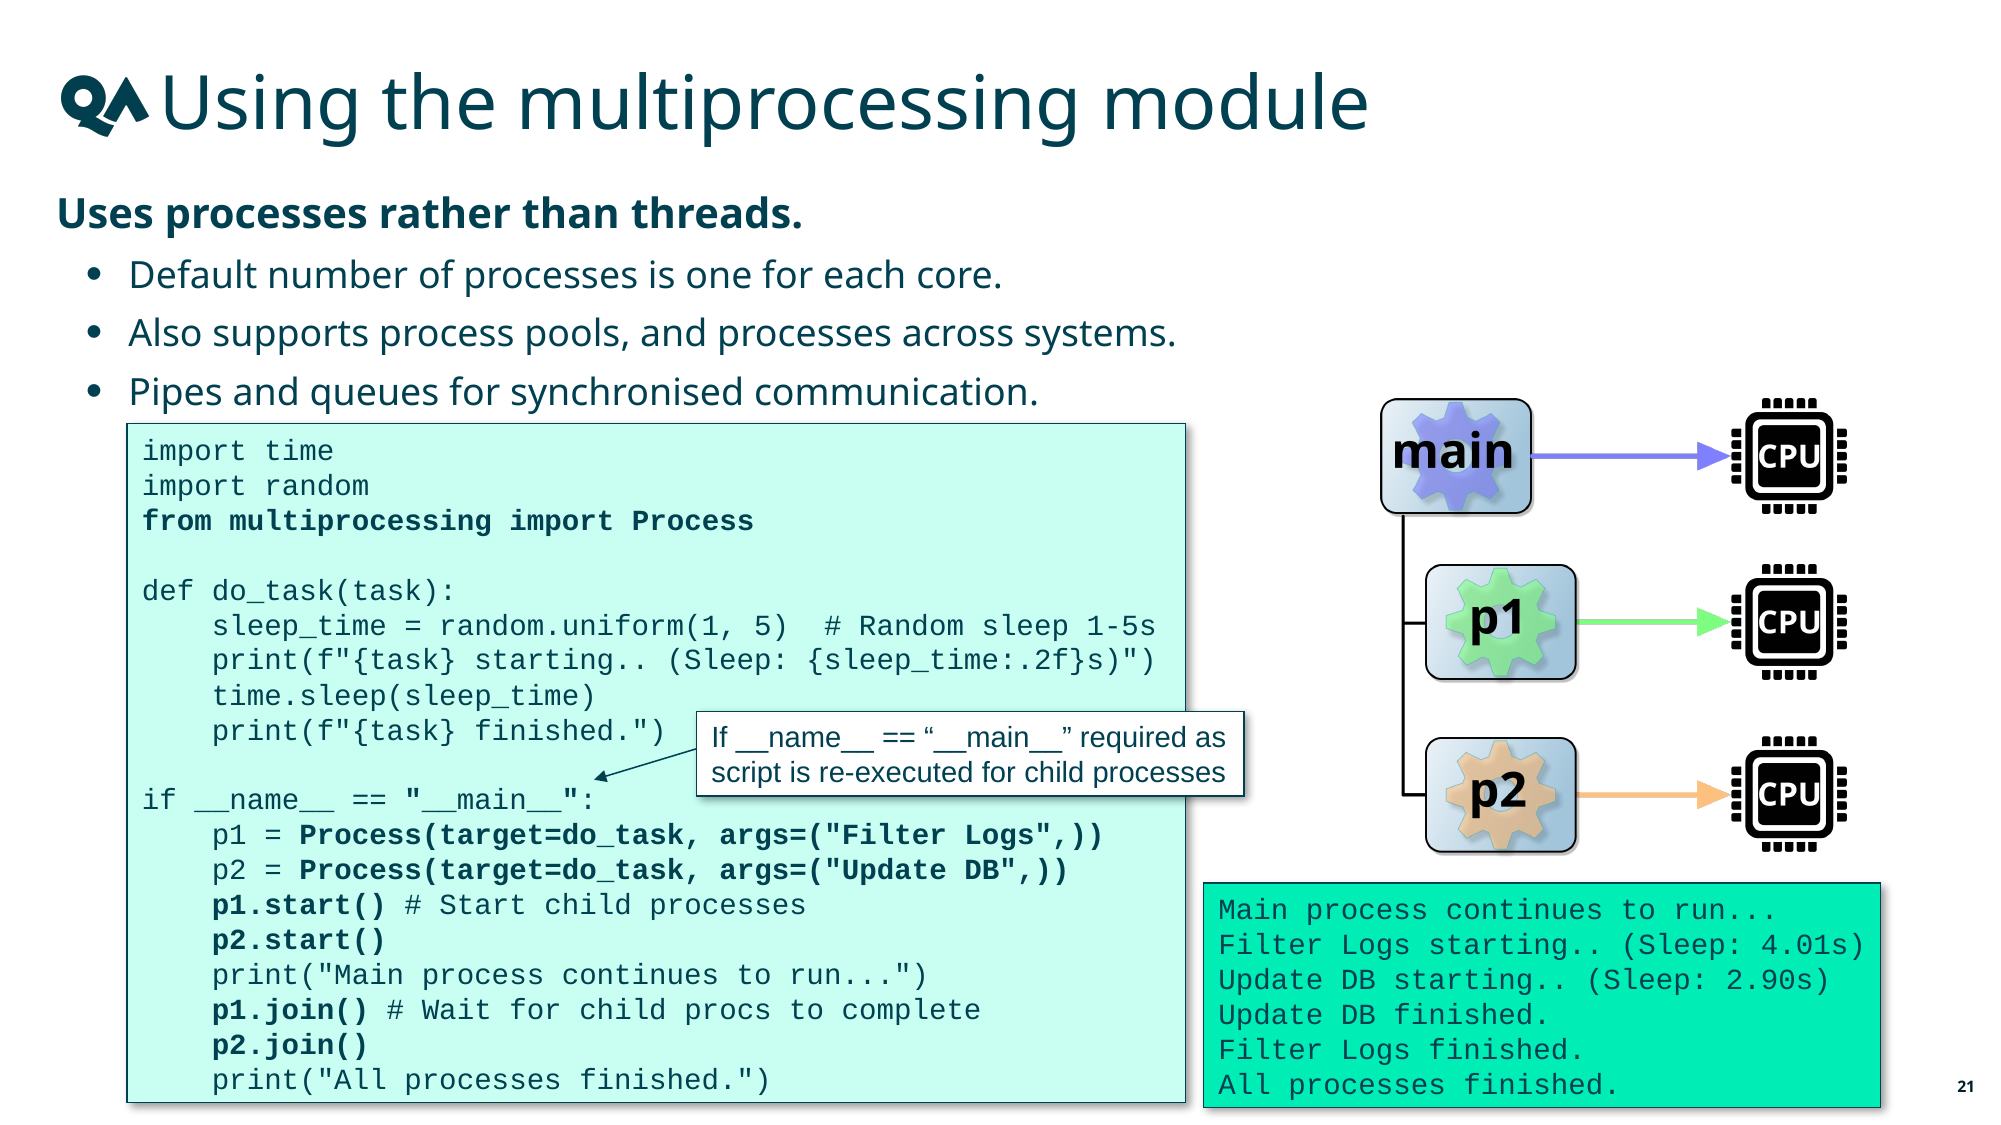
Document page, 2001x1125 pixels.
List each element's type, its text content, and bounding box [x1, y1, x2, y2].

title Using the multiprocessing module [159, 54, 2000, 187]
text_box import time import random from multiprocessing import Process def do_task(task): sleep_time = random.uniform(1, 5) # Random sleep 1-5s print(f"{task} starting.. (Sleep: {sleep_time:.2f}s)") time.sleep(sleep_time) print(f"{task} finished.") if __name__ == "__main__": p1 = Process(target=do_task, args=("Filter Logs",)) p2 = Process(target=do_task, args=("Update DB",)) p1.start() # Start child processes p2.start() print("Main process continues to run...") p1.join() # Wait for child procs to complete p2.join() print("All processes finished.") [127, 423, 1186, 1103]
picture [1379, 398, 1847, 863]
text_box [594, 748, 697, 783]
slide_number 21 [1846, 1068, 1976, 1098]
picture [44, 61, 159, 148]
text_box If __name__ == “__main__” required as script is re-executed for child processes [696, 711, 1244, 797]
list Uses processes rather than threads. Default number of processes is one for each core. Also supports process pools, and processes across systems. Pipes and queues for synchronised communication. [55, 187, 1946, 463]
text_box Main process continues to run... Filter Logs starting.. (Sleep: 4.01s) Update DB starting.. (Sleep: 2.90s) Update DB finished. Filter Logs finished. All processes finished. [1203, 883, 1881, 1108]
